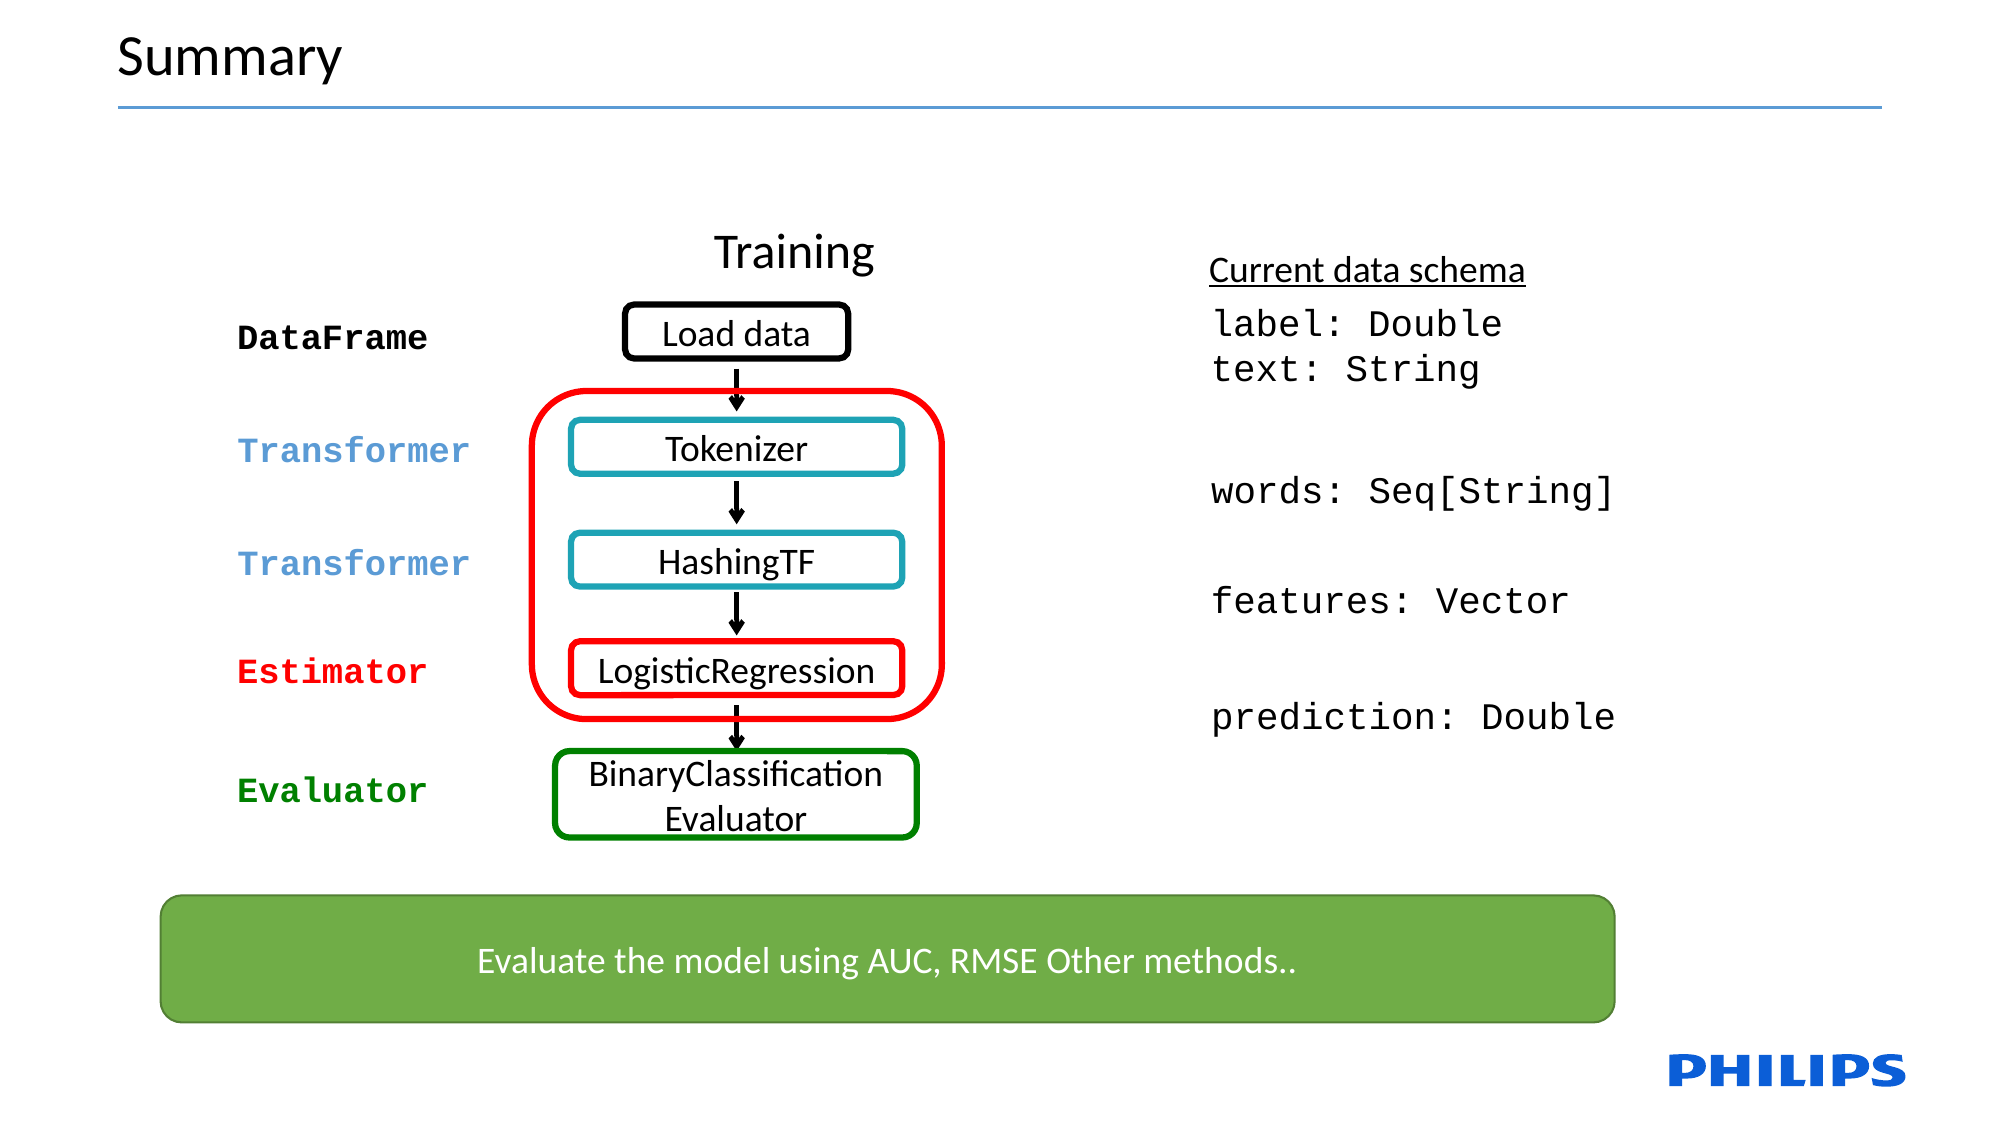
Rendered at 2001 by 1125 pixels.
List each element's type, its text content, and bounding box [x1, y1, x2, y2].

text_box Training [627, 218, 962, 300]
text_box Evaluator [222, 759, 444, 817]
list Summary [117, 25, 1882, 191]
text_box Evaluate the model using AUC, RMSE Other methods.. [159, 894, 1616, 1024]
text_box [531, 390, 943, 720]
text_box Estimator [222, 641, 444, 699]
text_box BinaryClassification Evaluator [554, 750, 918, 839]
text_box prediction: Double [1196, 684, 1631, 745]
text_box features: Vector [1196, 568, 1586, 629]
text_box HashingTF [570, 532, 903, 588]
text_box Current data schema [1194, 237, 1542, 297]
text_box words: Seq[String] [1196, 458, 1631, 518]
text_box DataFrame [222, 307, 444, 365]
text_box Load data [624, 304, 849, 359]
text_box label: Double text: String [1195, 297, 1519, 397]
text_box Transformer [222, 419, 486, 477]
text_box Transformer [222, 532, 486, 590]
